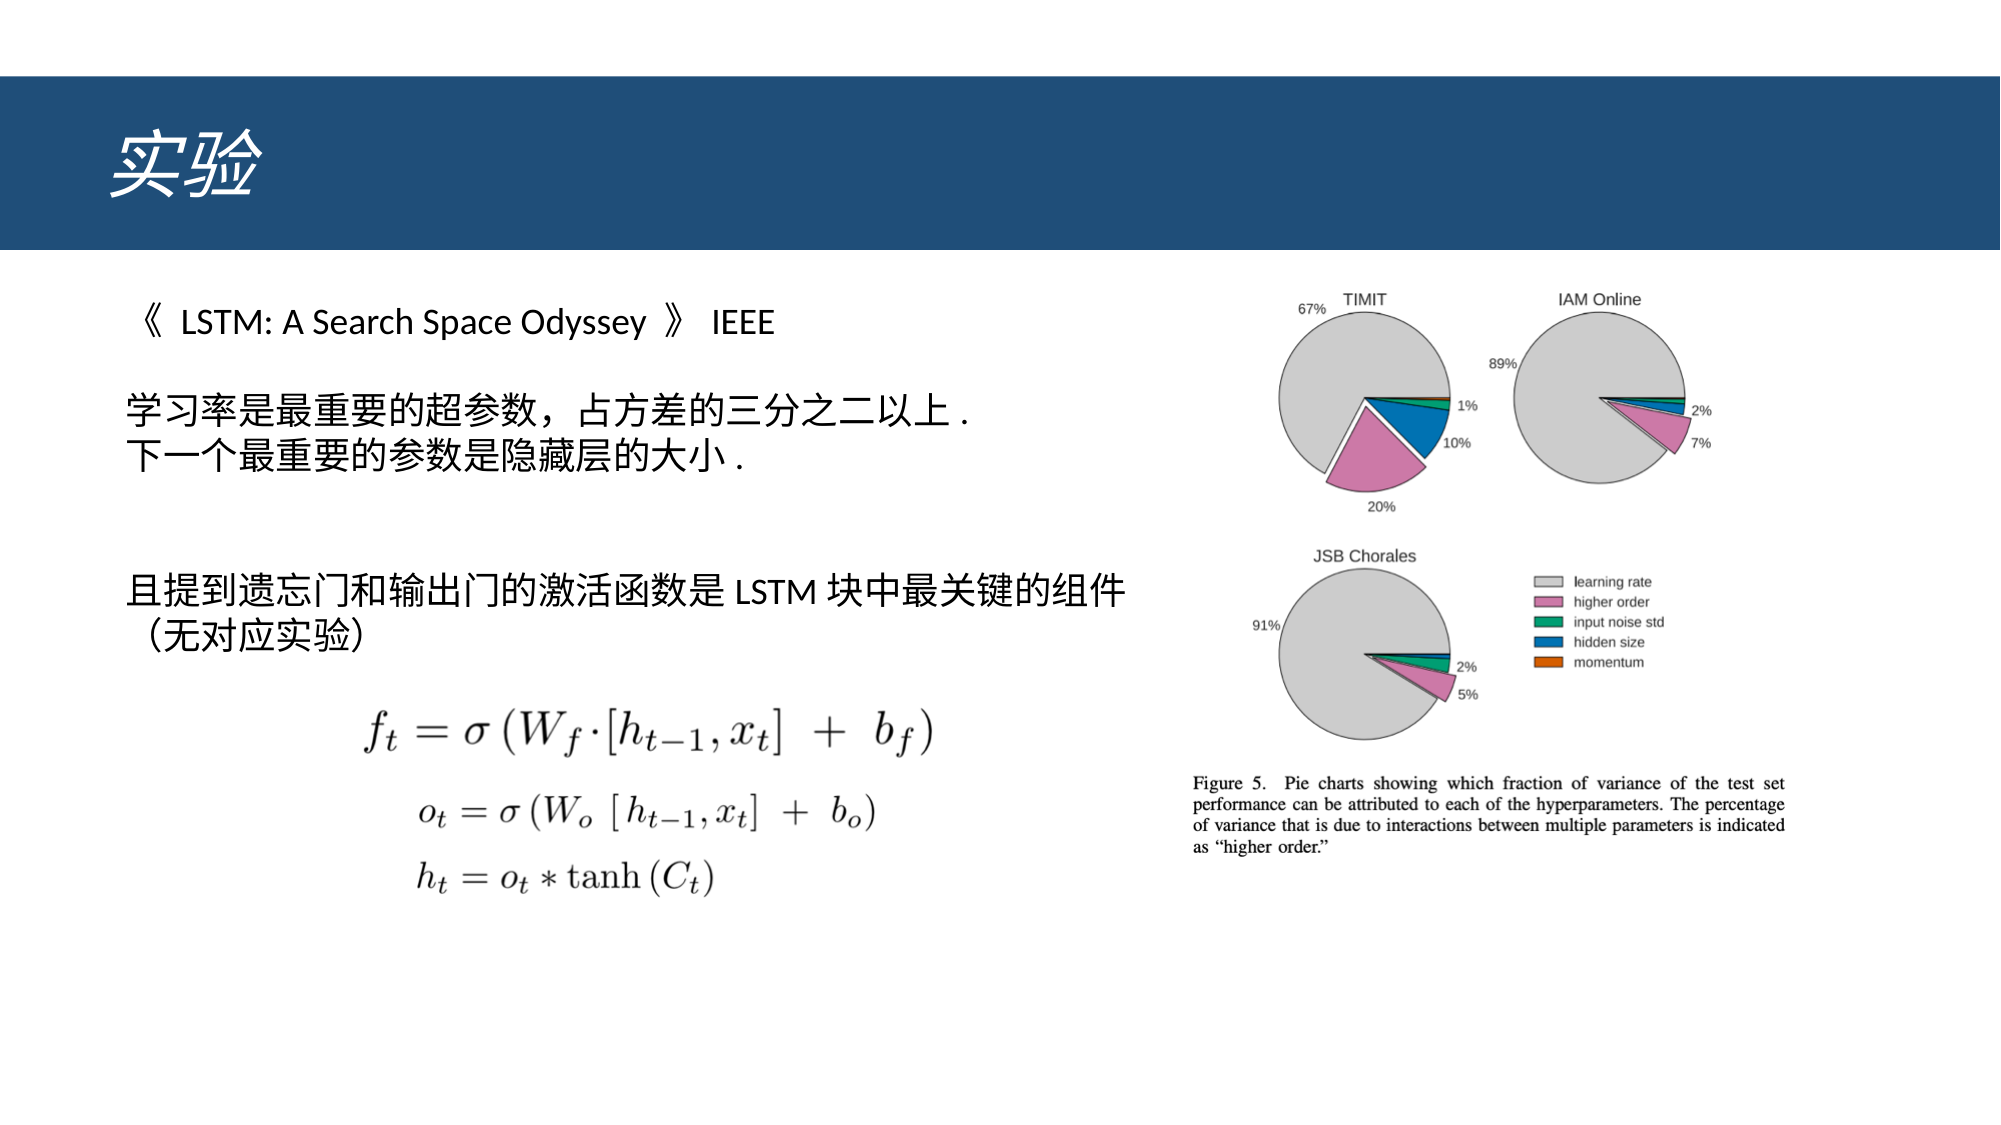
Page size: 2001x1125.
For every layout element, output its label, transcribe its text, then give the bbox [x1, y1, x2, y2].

picture [351, 681, 947, 911]
text_box [1815, 75, 2000, 251]
text_box [0, 75, 89, 251]
title 实验 [89, 37, 1815, 255]
picture [1187, 254, 1788, 868]
text_box 《 LSTM: A Search Space Odyssey 》IEEE 学习率是最重要的超参数，占方差的三分之二以上. 下一个最重要的参数是隐藏层的大小. 且提到遗忘门和输出门的激活函数是LSTM块中最关键的组件 （无对应实验） [111, 289, 1187, 709]
